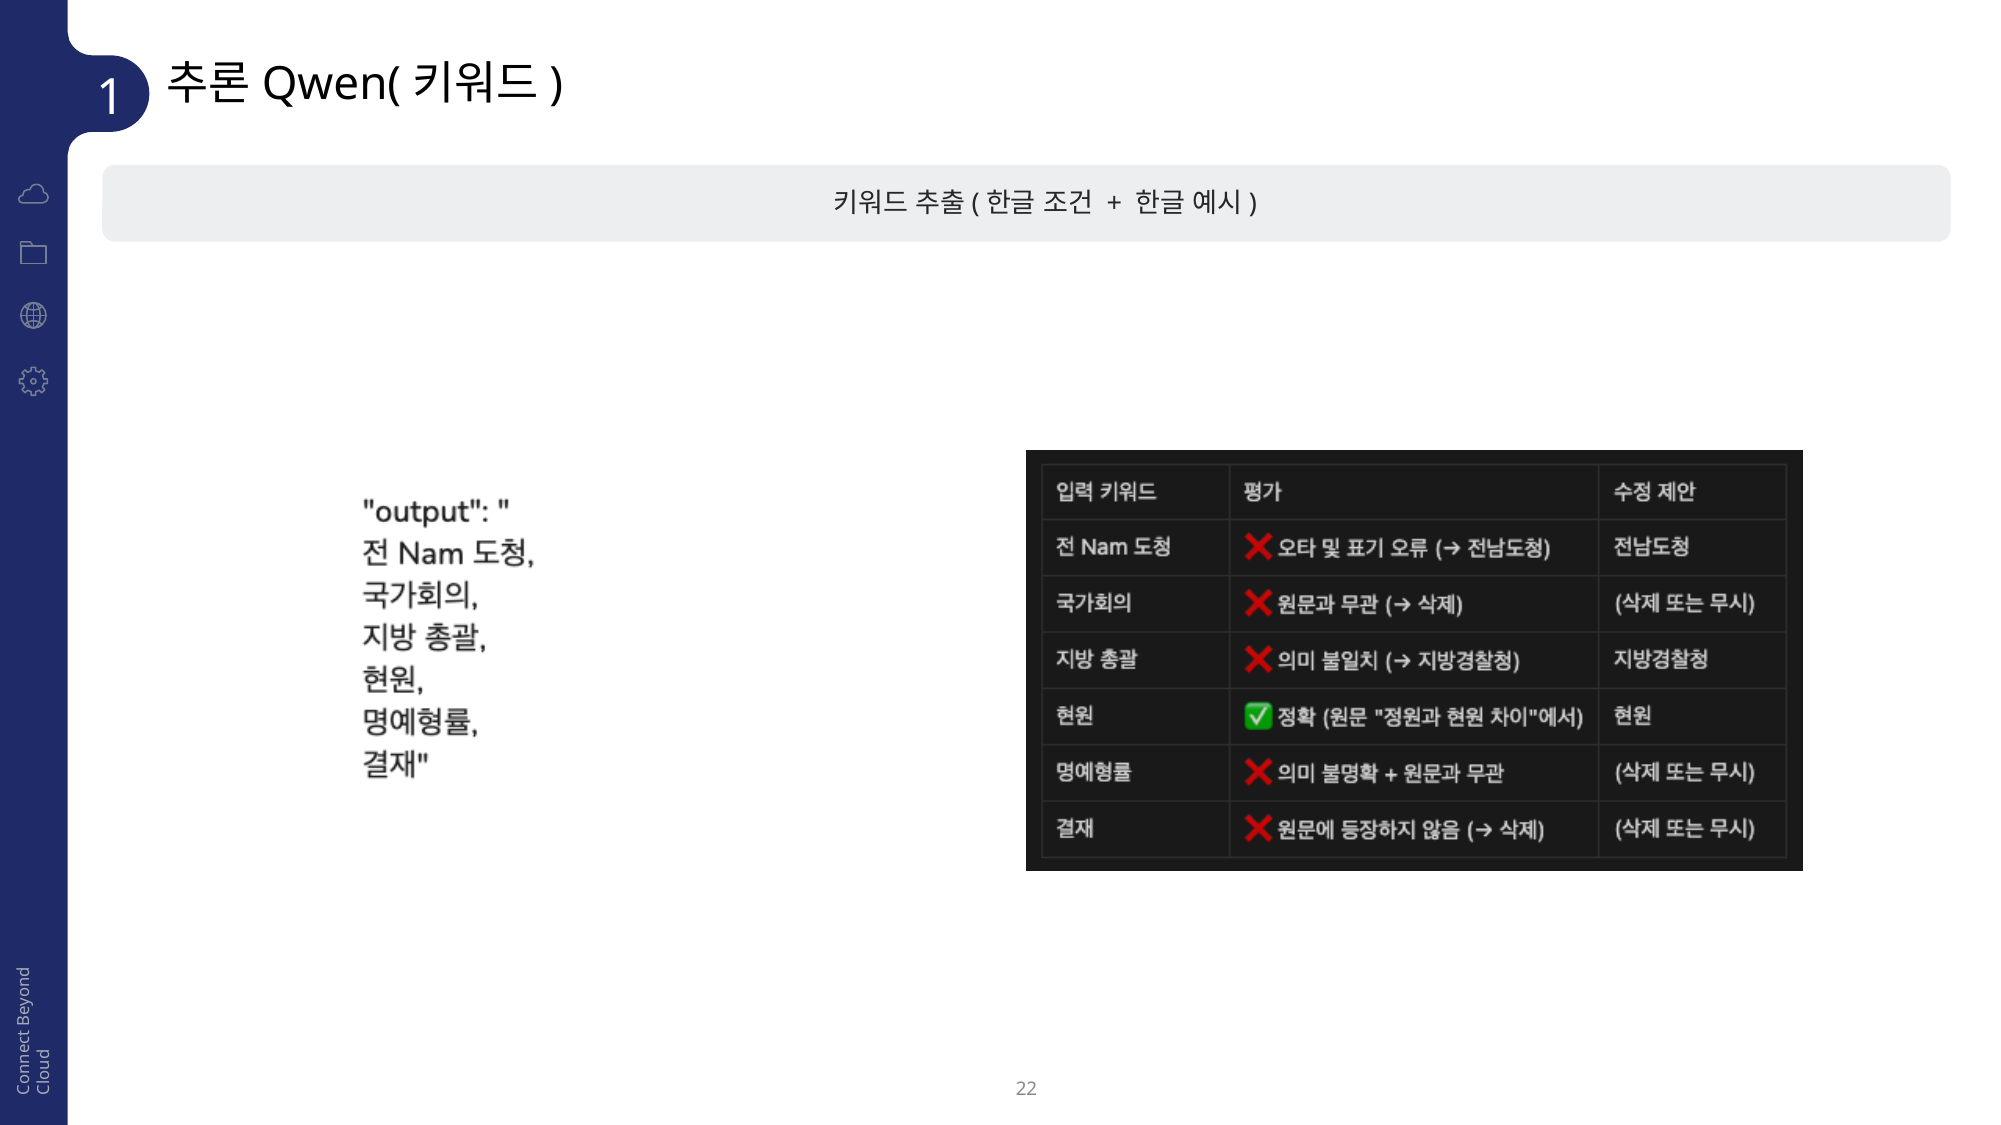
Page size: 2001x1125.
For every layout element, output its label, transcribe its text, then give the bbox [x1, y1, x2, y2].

picture [347, 475, 591, 845]
title 추론Qwen(키워드) [166, 14, 1187, 203]
picture [1025, 449, 1804, 871]
list 키워드 추출(한글 조건 + 한글 예시) [630, 181, 1423, 218]
list 1 [84, 56, 136, 133]
